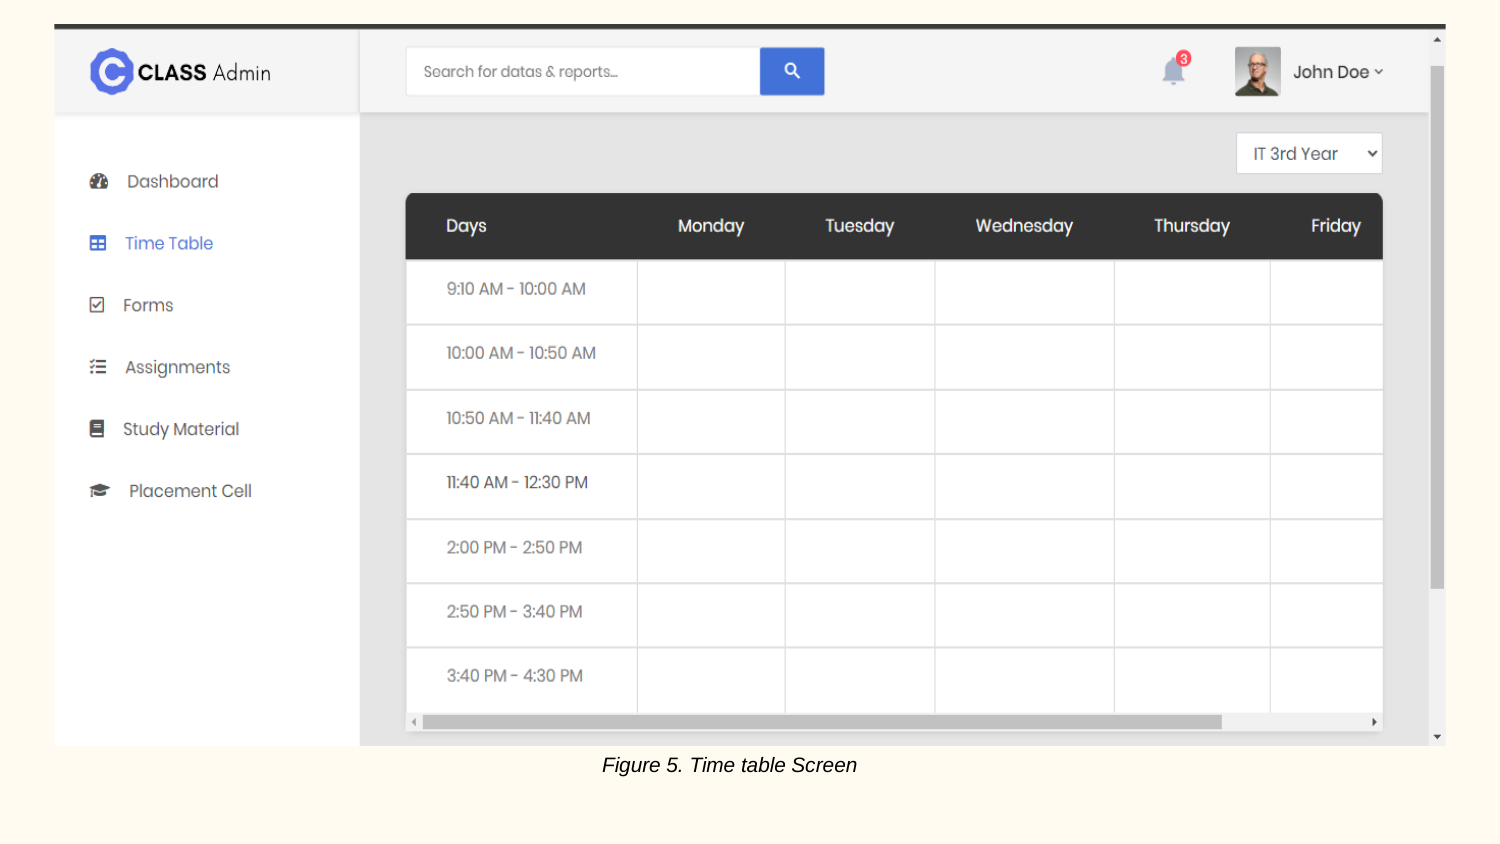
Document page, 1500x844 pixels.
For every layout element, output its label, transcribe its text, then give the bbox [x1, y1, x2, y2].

picture [54, 24, 1446, 746]
text_box Figure 5. Time table Screen [91, 754, 1368, 789]
